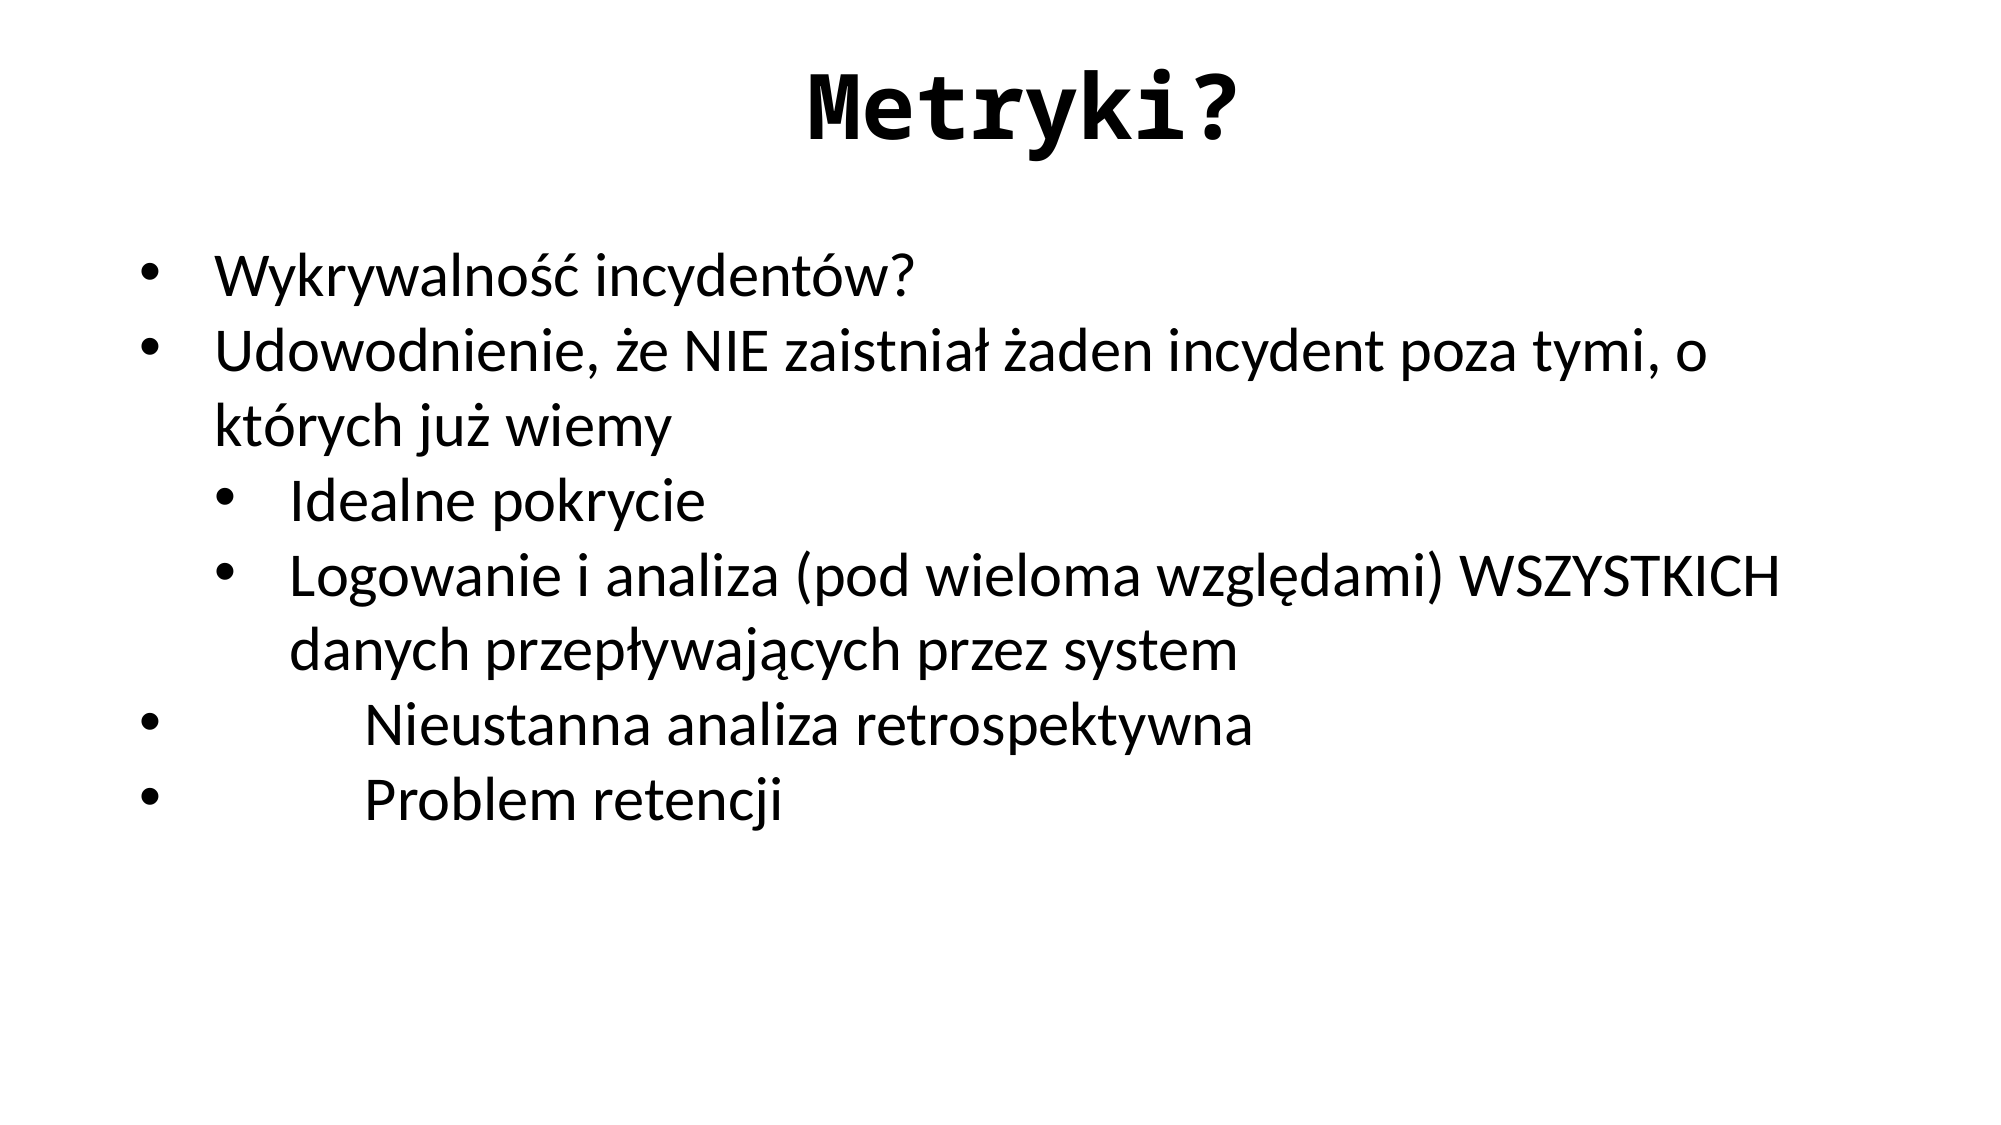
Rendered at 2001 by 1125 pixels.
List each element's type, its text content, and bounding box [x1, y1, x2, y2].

title Metryki? [125, 18, 1926, 202]
text_box Wykrywalność incydentów? Udowodnienie, że NIE zaistniał żaden incydent poza tymi, o których już wiemy Idealne pokrycie Logowanie i analiza (pod wieloma względami) WSZYSTKICH danych przepływających przez system Nieustanna analiza retrospektywna Problem retencji [124, 226, 1926, 886]
